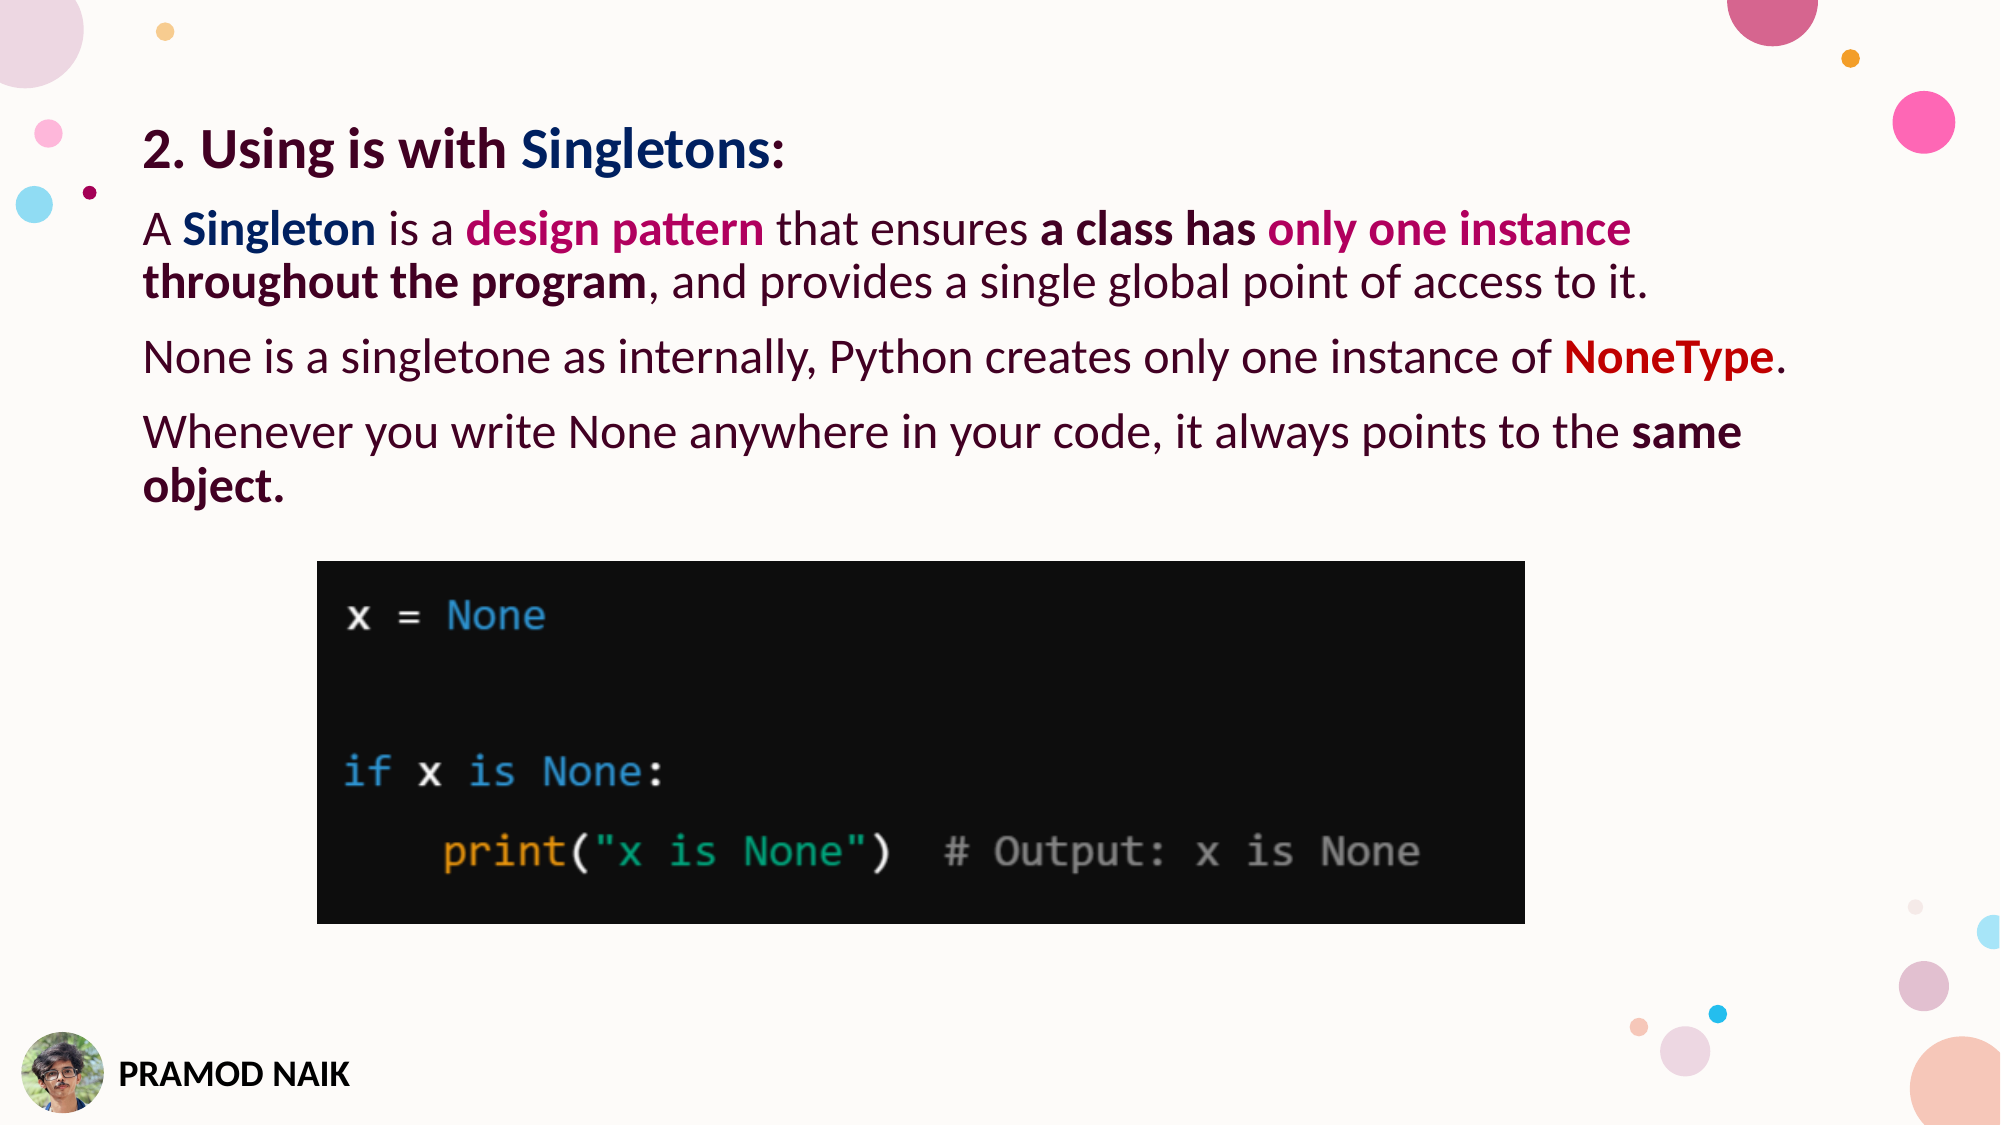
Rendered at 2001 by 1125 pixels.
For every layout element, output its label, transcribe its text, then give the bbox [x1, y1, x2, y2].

list 2. Using is with Singletons: A Singleton is a design pattern that ensures a class has only one instance throughout the program, and provides a single global point of access to it. None is a singletone as internally, Python creates only one instance of NoneType. Whenever you write None anywhere in your code, it always points to the same object. [127, 110, 1877, 1014]
picture [21, 1031, 104, 1114]
picture [317, 561, 1525, 924]
